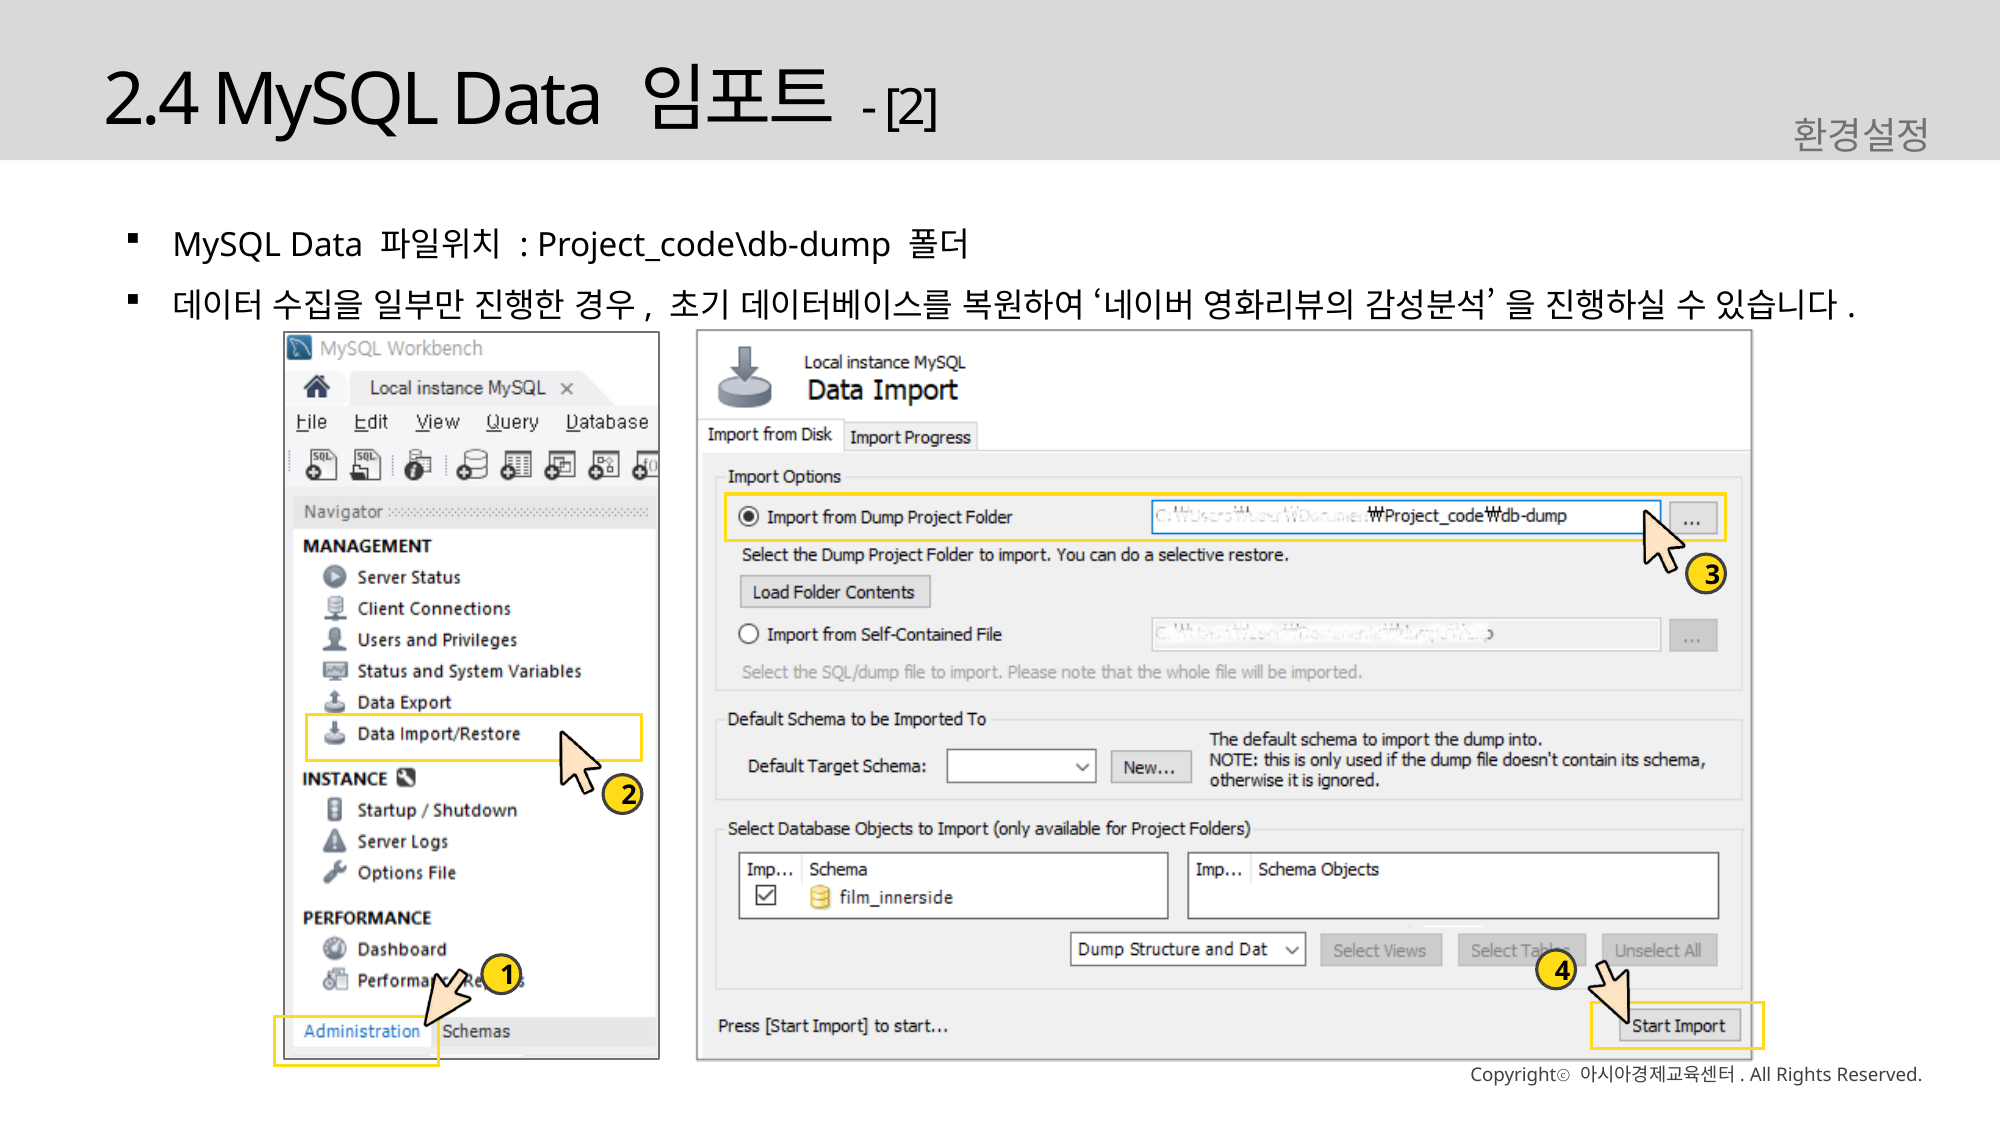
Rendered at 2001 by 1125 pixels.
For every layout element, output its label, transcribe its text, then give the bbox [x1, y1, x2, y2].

text_box 데이터 수집을 일부만 진행한 경우, 초기 데이터베이스를 복원하여 ‘네이버 영화리뷰의 감성분석’ 을 진행하실 수 있습니다. [110, 256, 1880, 332]
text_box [1536, 949, 1658, 1047]
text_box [531, 708, 642, 814]
text_box MySQL Data 파일위치 : Project_code\db-dump 폴더 [110, 195, 1880, 256]
title 2.4 MySQL Data 임포트 - [2] [88, 26, 1065, 148]
picture [284, 332, 659, 1058]
text_box [273, 1015, 440, 1067]
picture [695, 328, 1754, 1062]
text_box Copyrightⓒ 아시아경제교육센터. All Rights Reserved. [1455, 1055, 1938, 1093]
text_box 환경설정 [1778, 59, 1946, 165]
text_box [1614, 487, 1726, 593]
text_box [0, 0, 2000, 161]
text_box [392, 954, 521, 1046]
text_box [1754, 1001, 1764, 1049]
